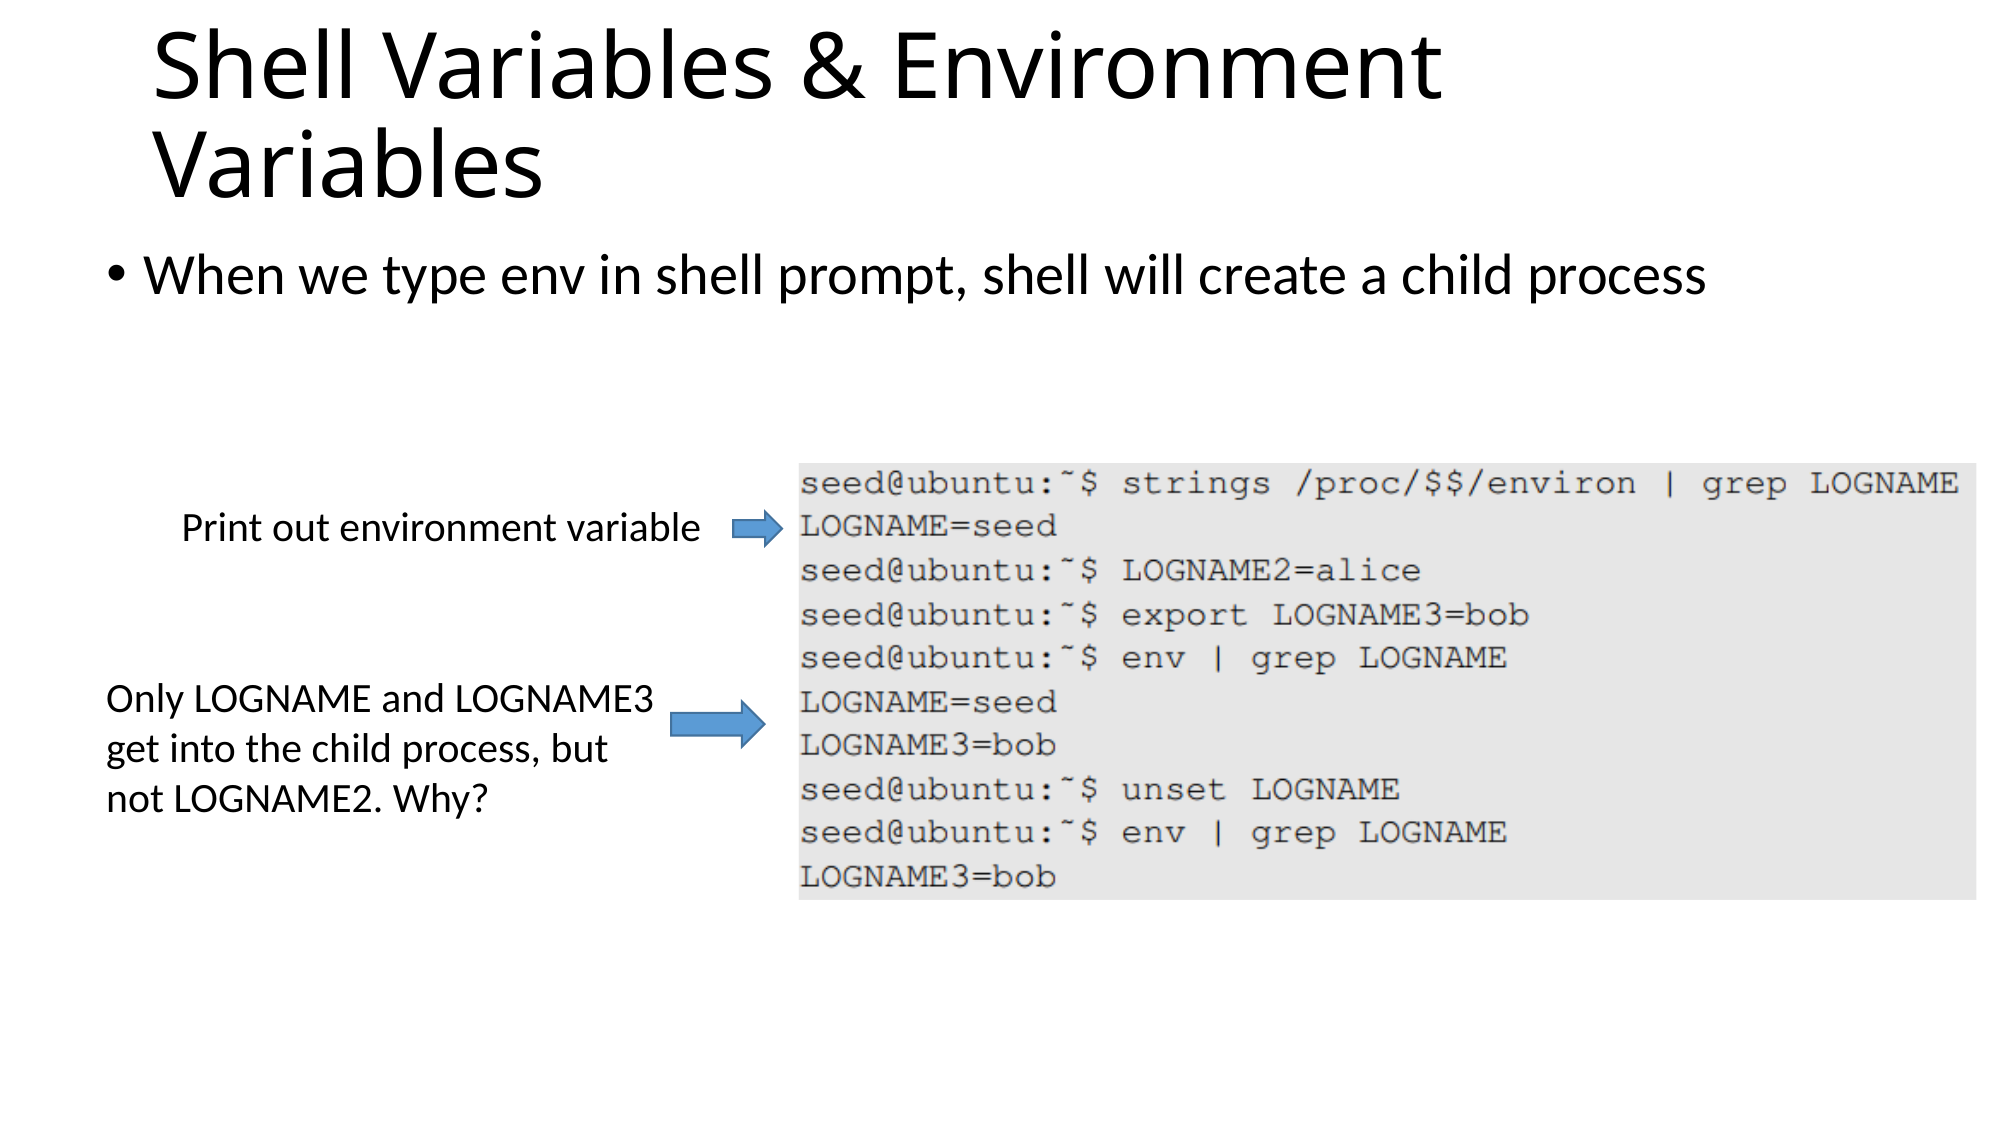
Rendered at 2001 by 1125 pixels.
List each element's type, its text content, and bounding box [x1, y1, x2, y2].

text_box Only LOGNAME and LOGNAME3 get into the child process, but not LOGNAME2. Why? [91, 663, 671, 829]
text_box Print out environment variable [166, 492, 747, 557]
text_box [732, 509, 784, 548]
title Shell Variables & Environment Variables [137, 41, 1863, 195]
picture [798, 463, 1977, 900]
list When we type env in shell prompt, shell will create a child process [91, 236, 1872, 356]
text_box [670, 698, 766, 750]
